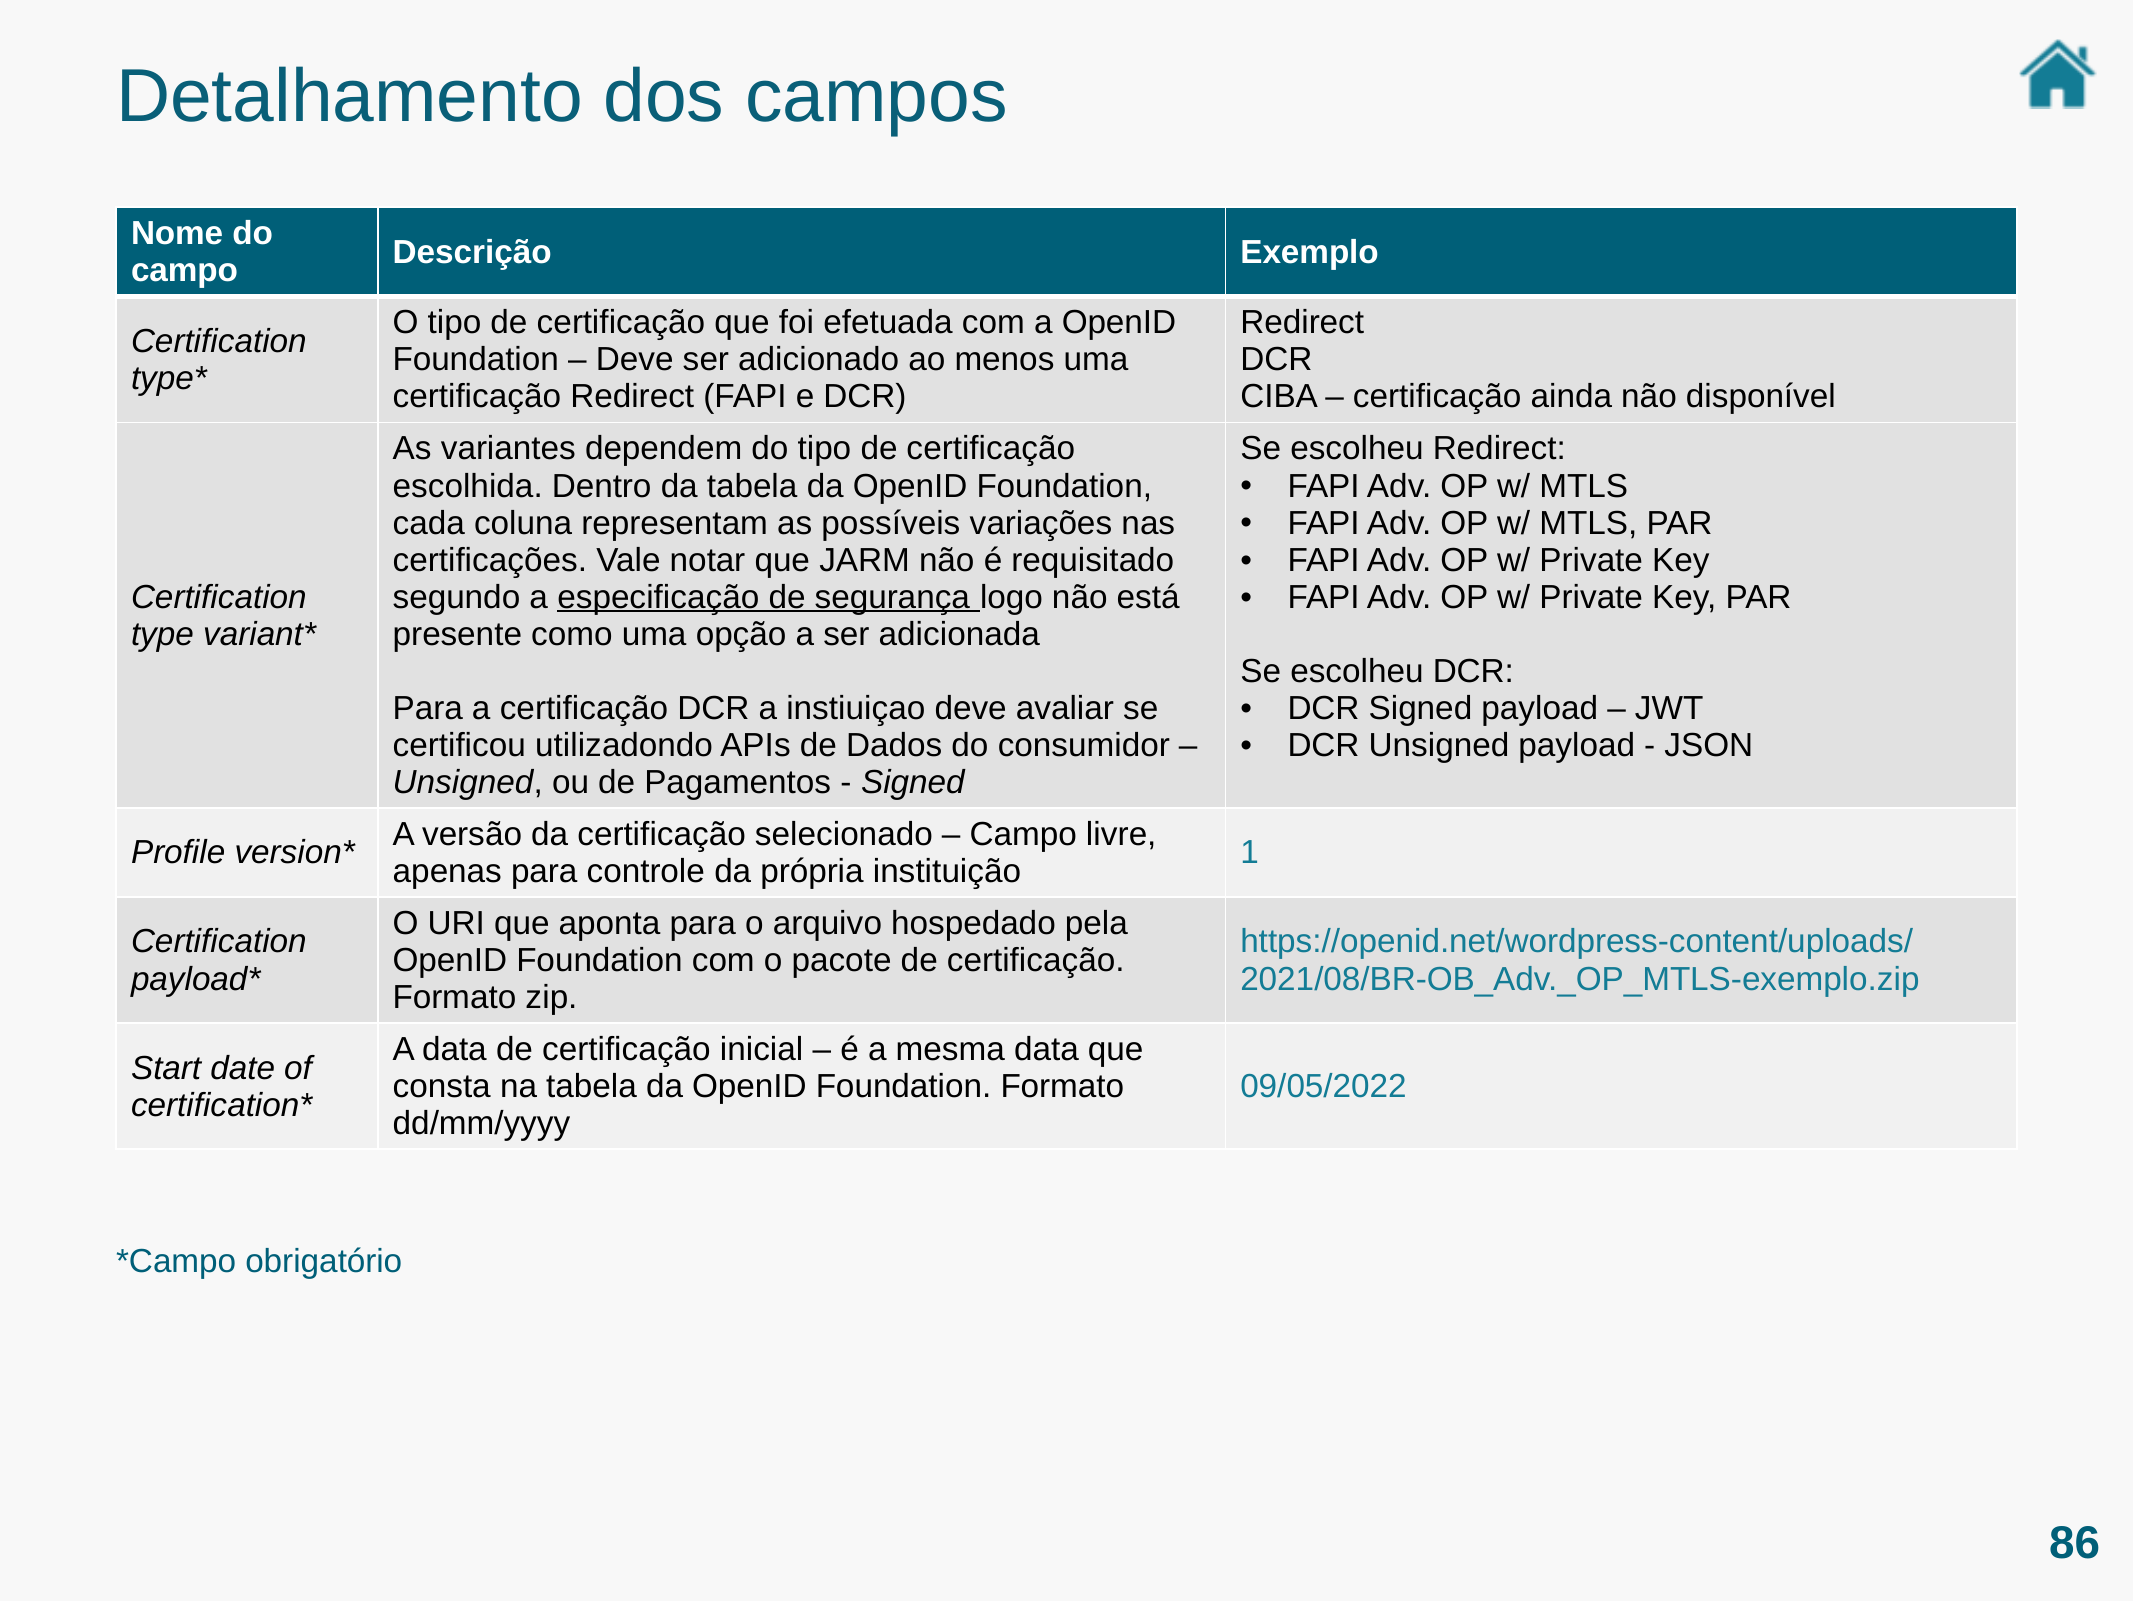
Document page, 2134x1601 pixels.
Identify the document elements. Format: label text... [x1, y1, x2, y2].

table_cell Se escolheu Redirect: FAPI Adv. OP w/ MTLS FAPI Adv. OP w/ MTLS, PAR FAPI Adv. OP w/ Private Key FAPI Adv. OP w/ Private Key, PAR Se escolheu DCR: DCR Signed payload – JWT DCR Unsigned payload - JSON [1226, 423, 2016, 807]
table_cell 1 [1226, 809, 2016, 896]
table_cell A data de certificação inicial – é a mesma data que consta na tabela da OpenID Foundation. Formato dd/mm/yyyy [379, 1024, 1225, 1148]
table_cell As variantes dependem do tipo de certificação escolhida. Dentro da tabela da OpenID Foundation, cada coluna representam as possíveis variações nas certificações. Vale notar que JARM não é requisitado segundo a especificação de segurança logo não está presente como uma opção a ser adicionada Para a certificação DCR a instiuiçao deve avaliar se certificou utilizadondo APIs de Dados do consumidor – Unsigned, ou de Pagamentos - Signed [379, 423, 1225, 807]
table_cell 09/05/2022 [1226, 1024, 2016, 1148]
table_cell O tipo de certificação que foi efetuada com a OpenID Foundation – Deve ser adicionado ao menos uma certificação Redirect (FAPI e DCR) [379, 299, 1225, 422]
table_cell Certification payload* [117, 898, 377, 1022]
table_cell A versão da certificação selecionado – Campo livre, apenas para controle da própria instituição [379, 809, 1225, 896]
table_cell Profile version* [117, 809, 377, 896]
table_cell Start date of certification* [117, 1024, 377, 1148]
table_header Exemplo [1226, 208, 2016, 294]
text_box [1977, 0, 2134, 145]
table_cell https://openid.net/wordpress-content/uploads/2021/08/BR-OB_Adv._OP_MTLS-exemplo.zip [1226, 898, 2016, 1022]
table_cell O URI que aponta para o arquivo hospedado pela OpenID Foundation com o pacote de certificação. Formato zip. [379, 898, 1225, 1022]
table_header Nome do campo [117, 208, 377, 294]
table_cell Redirect DCR CIBA – certificação ainda não disponível [1226, 299, 2016, 422]
table_header Descrição [379, 208, 1225, 294]
table_cell Certification type* [117, 299, 377, 422]
text_box Detalhamento dos campos [115, 46, 1103, 137]
text_box *Campo obrigatório [115, 1223, 449, 1295]
slide_number 86 [1979, 1504, 2101, 1576]
table_cell Certification type variant* [117, 423, 377, 807]
